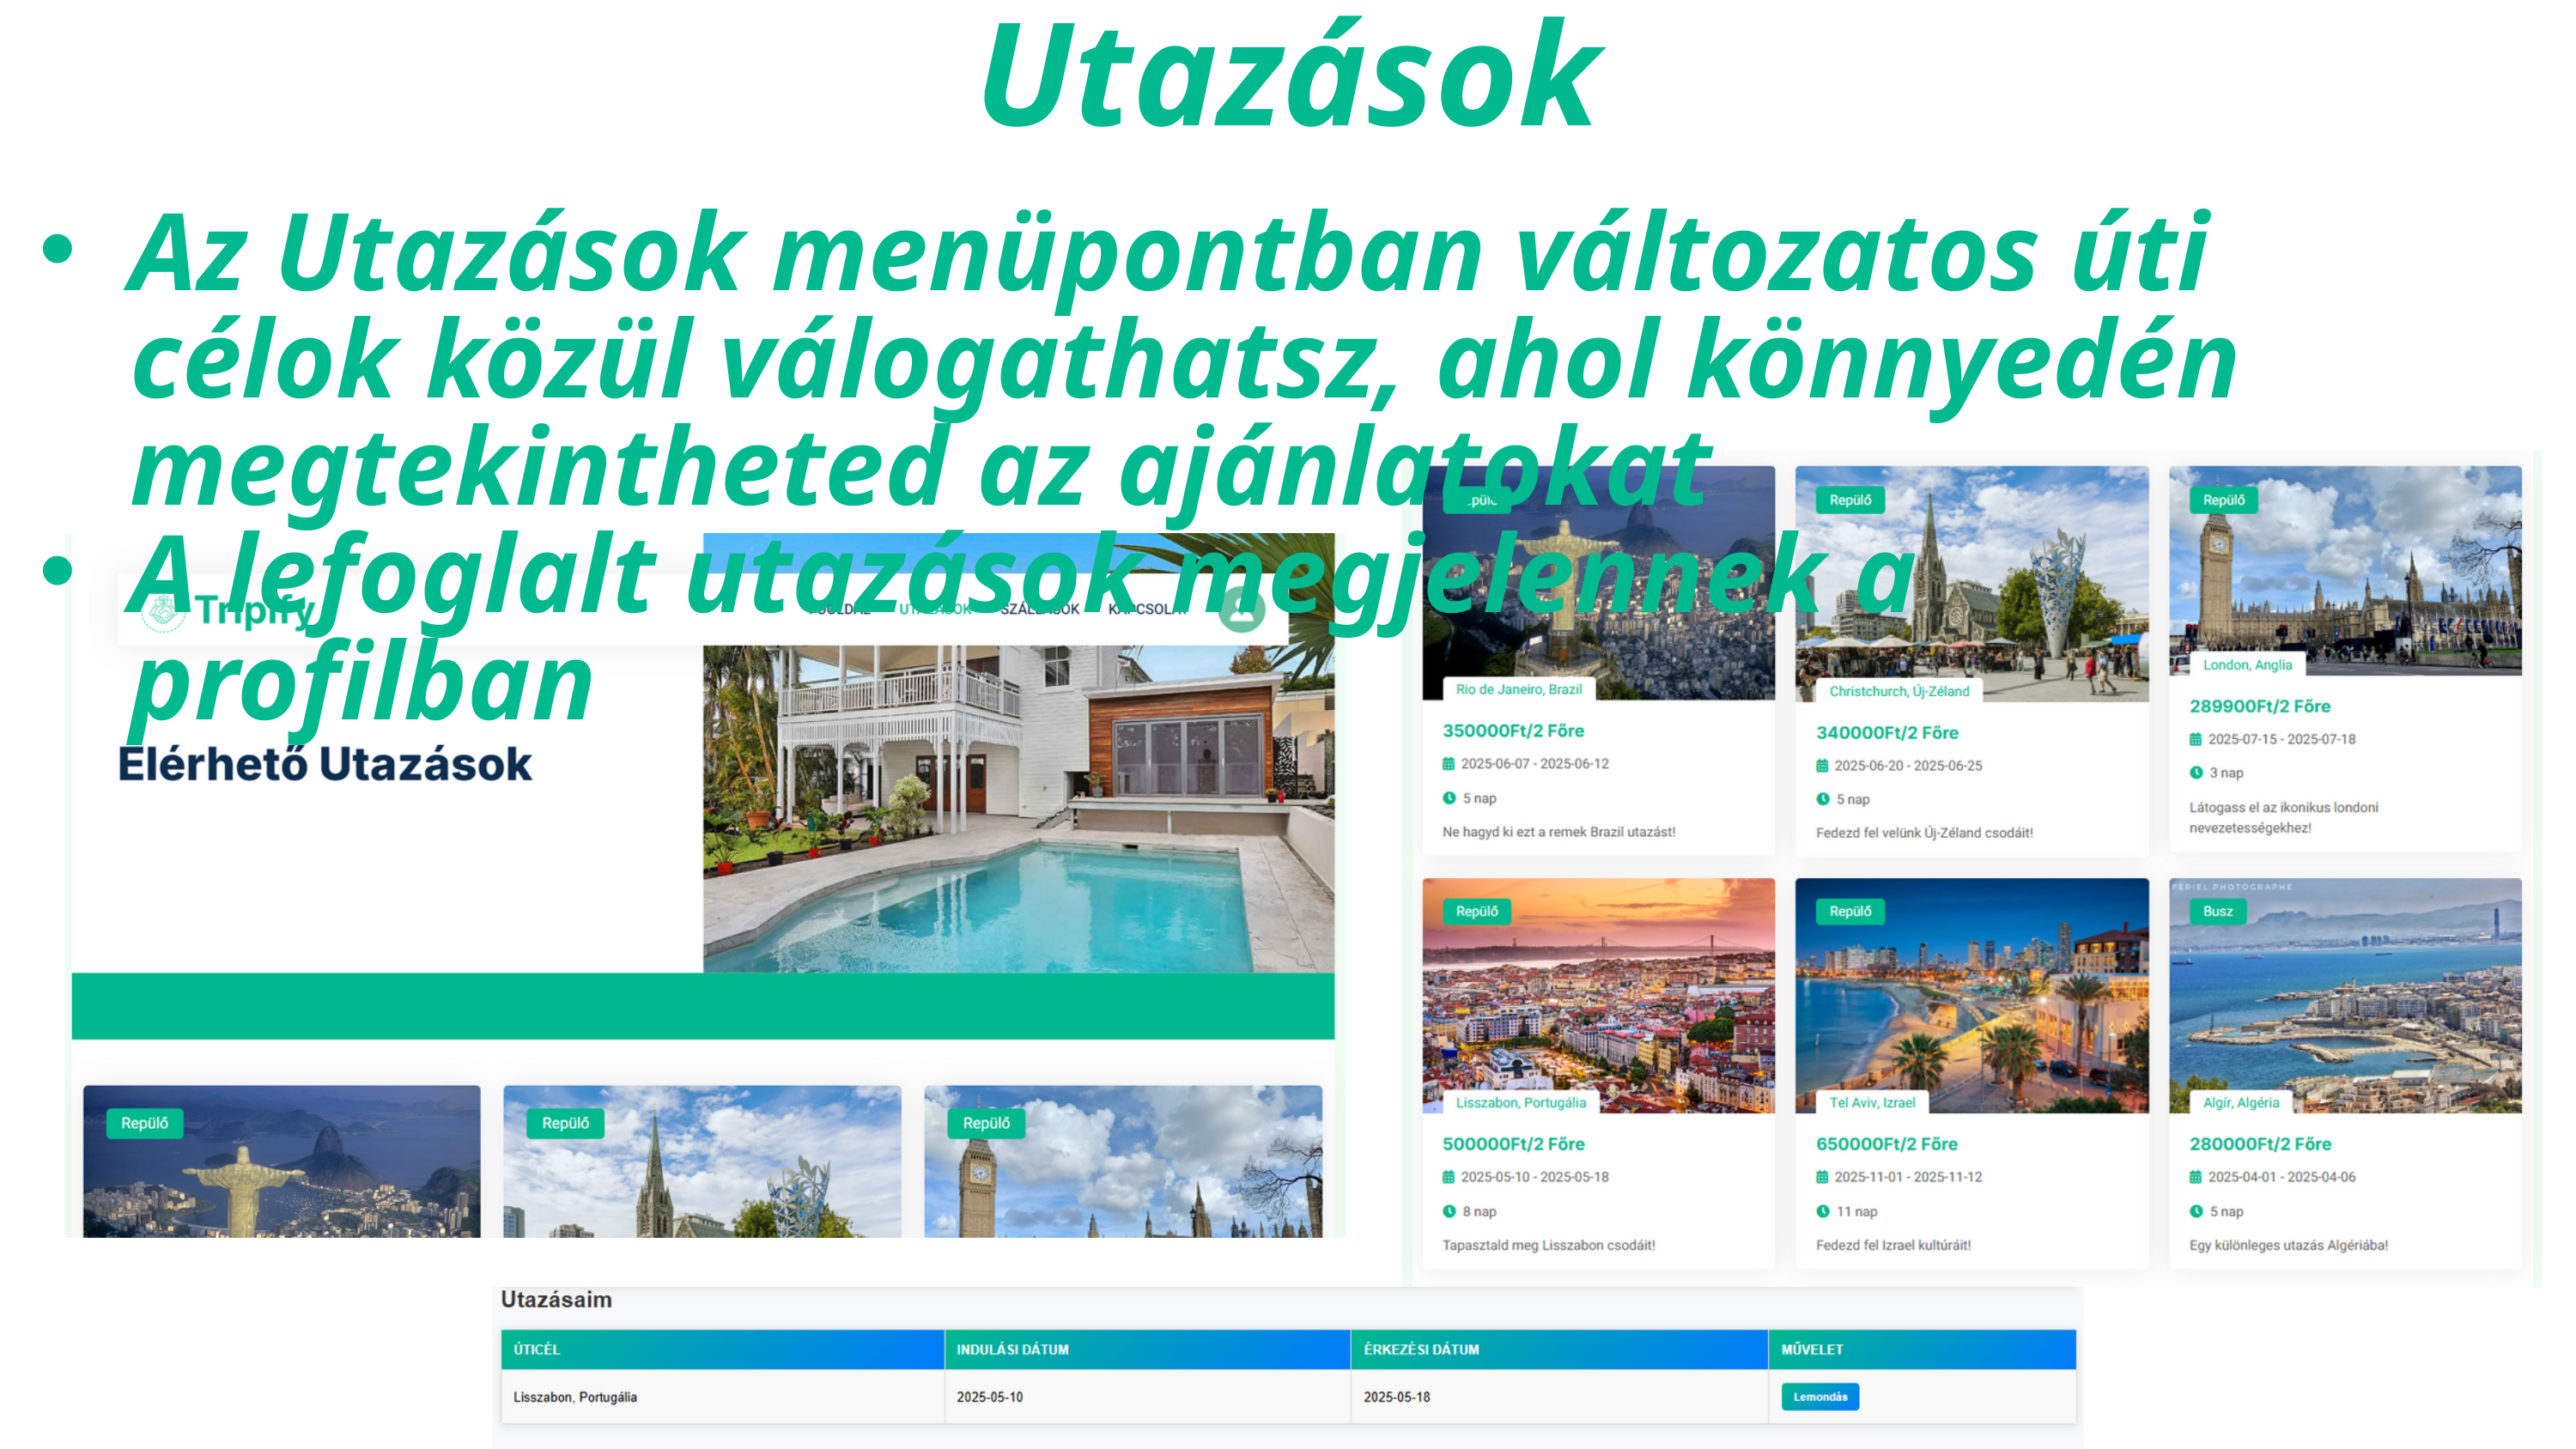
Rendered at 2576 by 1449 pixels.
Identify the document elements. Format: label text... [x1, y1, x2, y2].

text_box [492, 1287, 2084, 1449]
text_box Utazások [822, 39, 1754, 155]
text_box [1400, 450, 2543, 1288]
text_box Az Utazások menüpontban változatos úti célok közül válogathatsz, ahol könnyedén megtekintheted az ajánlatokat A lefoglalt utazások megjelennek a profilban [0, 204, 2353, 742]
text_box [64, 742, 1346, 1238]
